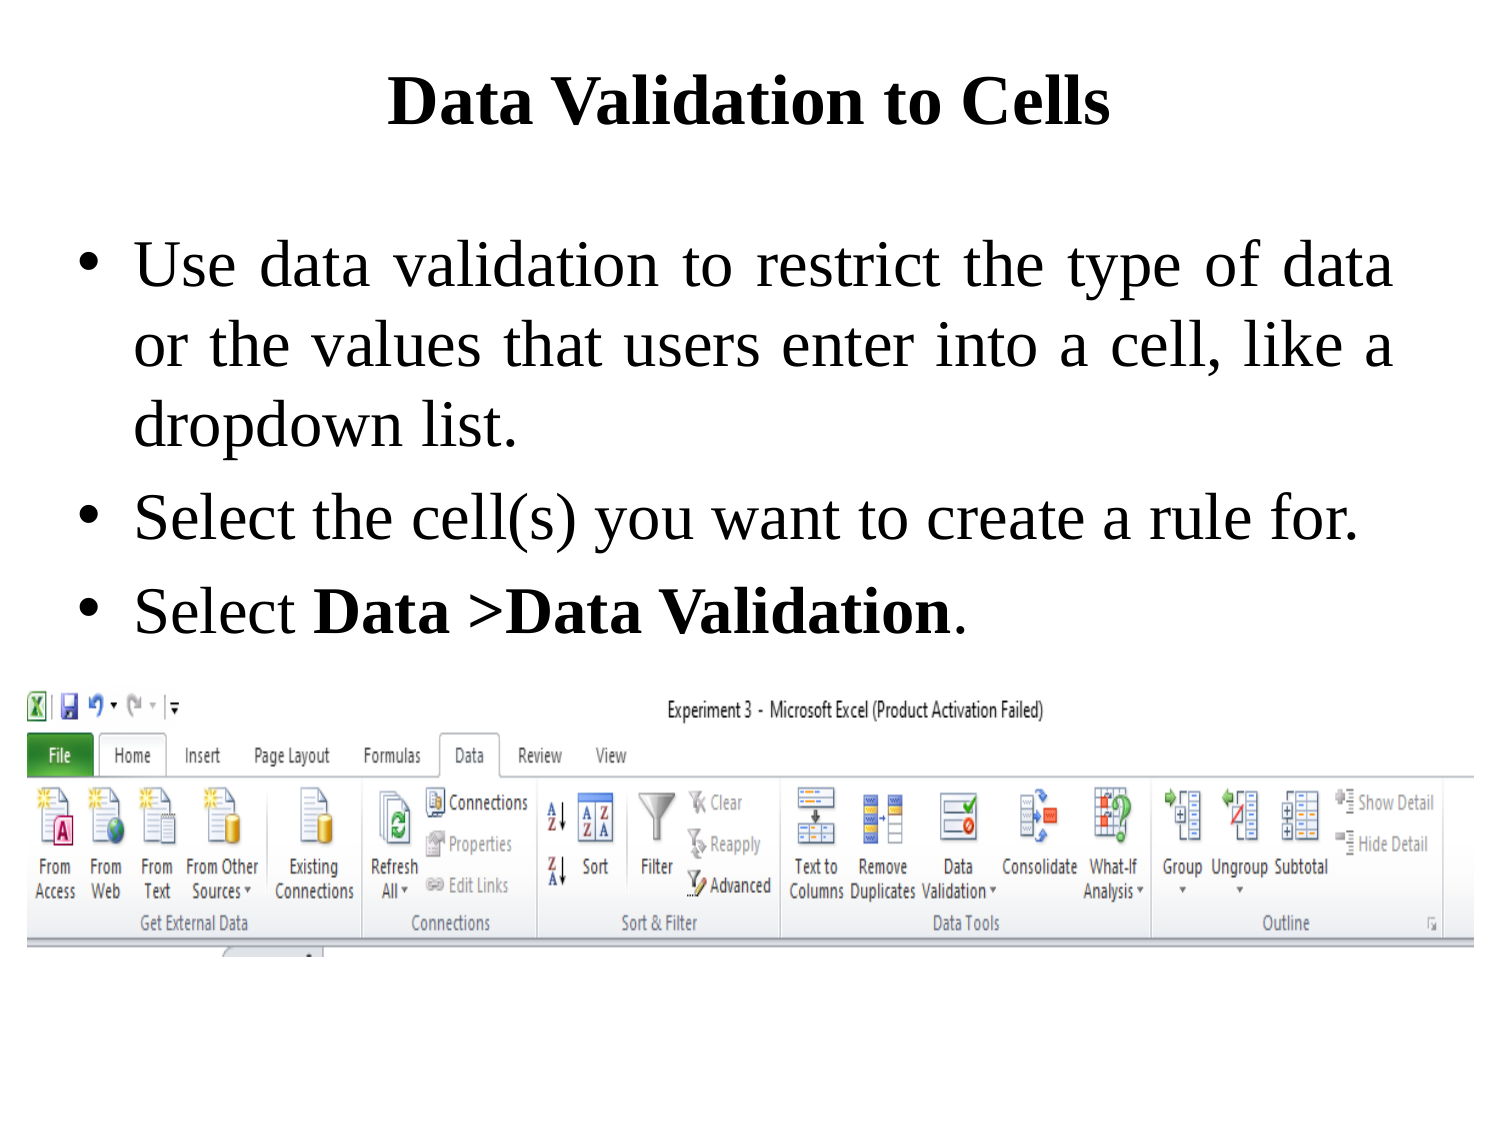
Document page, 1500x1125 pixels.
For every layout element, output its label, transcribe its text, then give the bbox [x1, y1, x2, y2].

title Data Validation to Cells [75, 45, 1425, 233]
list Use data validation to restrict the type of data or the values that users enter into a cell, like a dropdown list. Select the cell(s) you want to create a rule for. Select Data >Data Validation. [62, 212, 1412, 685]
picture [27, 686, 1475, 957]
